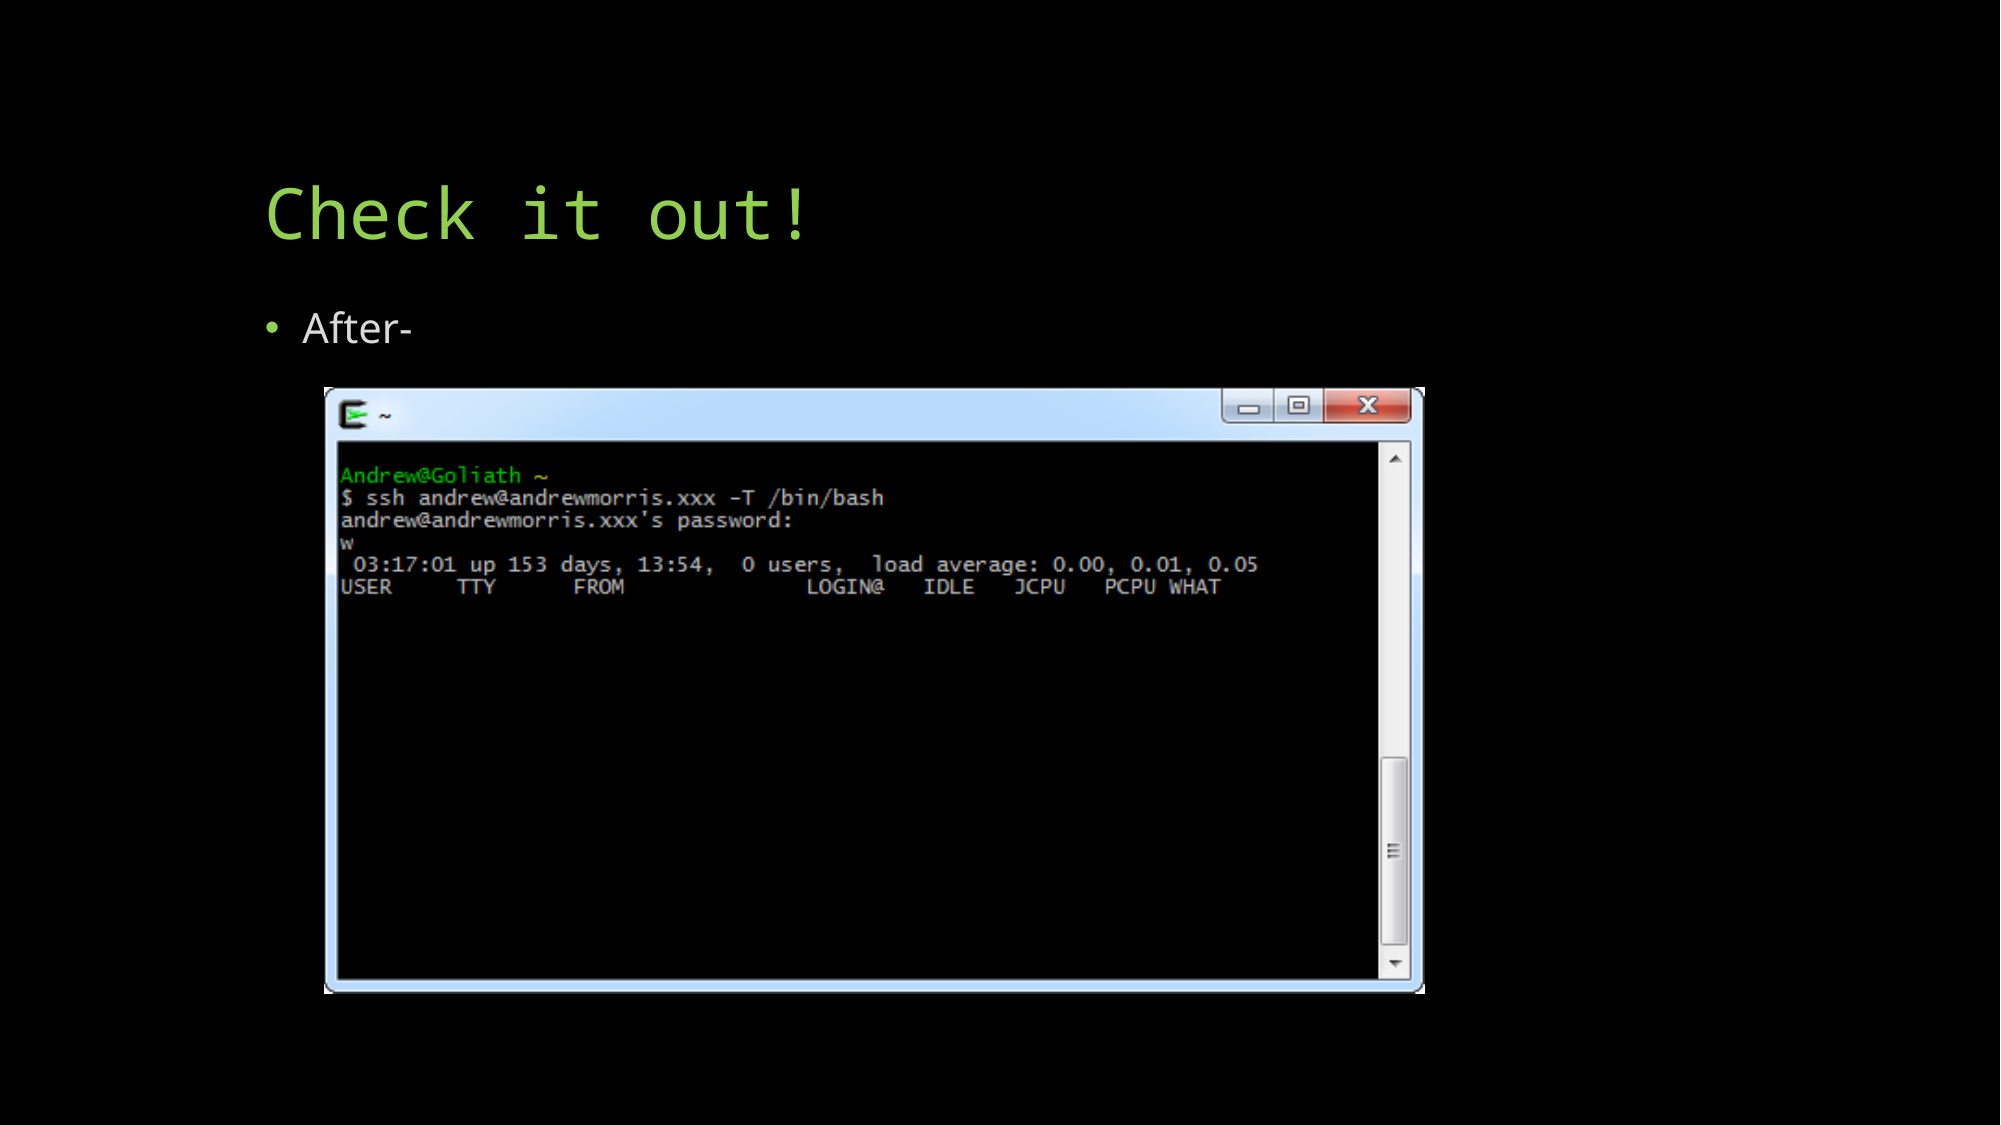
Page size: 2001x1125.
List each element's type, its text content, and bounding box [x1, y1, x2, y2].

list After- [249, 299, 1750, 1000]
picture [324, 387, 1425, 994]
title Check it out! [249, 75, 1750, 263]
